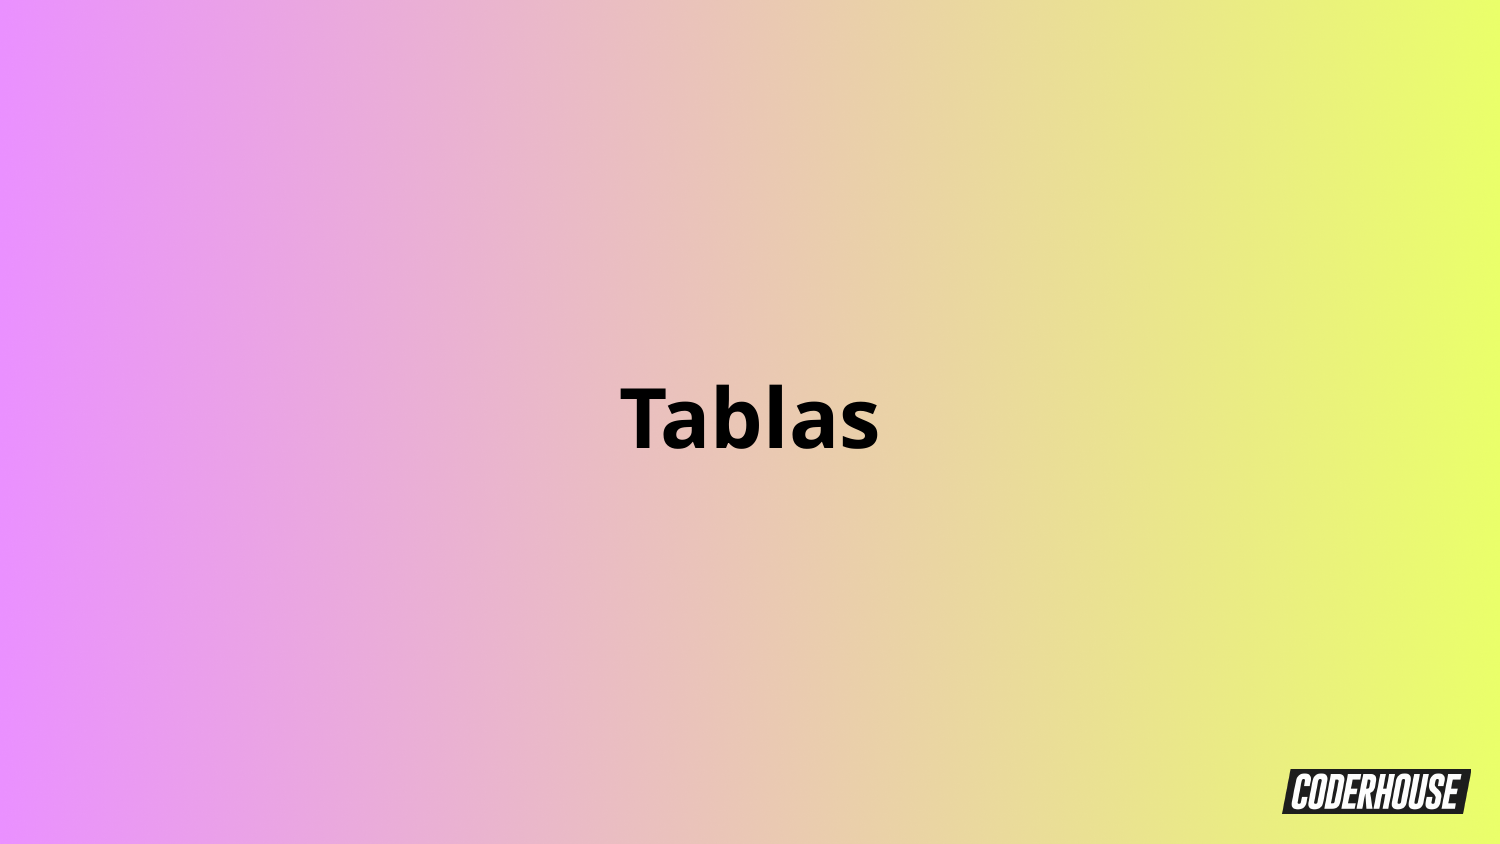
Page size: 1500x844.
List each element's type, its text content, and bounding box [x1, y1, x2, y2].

text_box Tablas [239, 361, 1261, 482]
picture [0, 0, 1500, 844]
